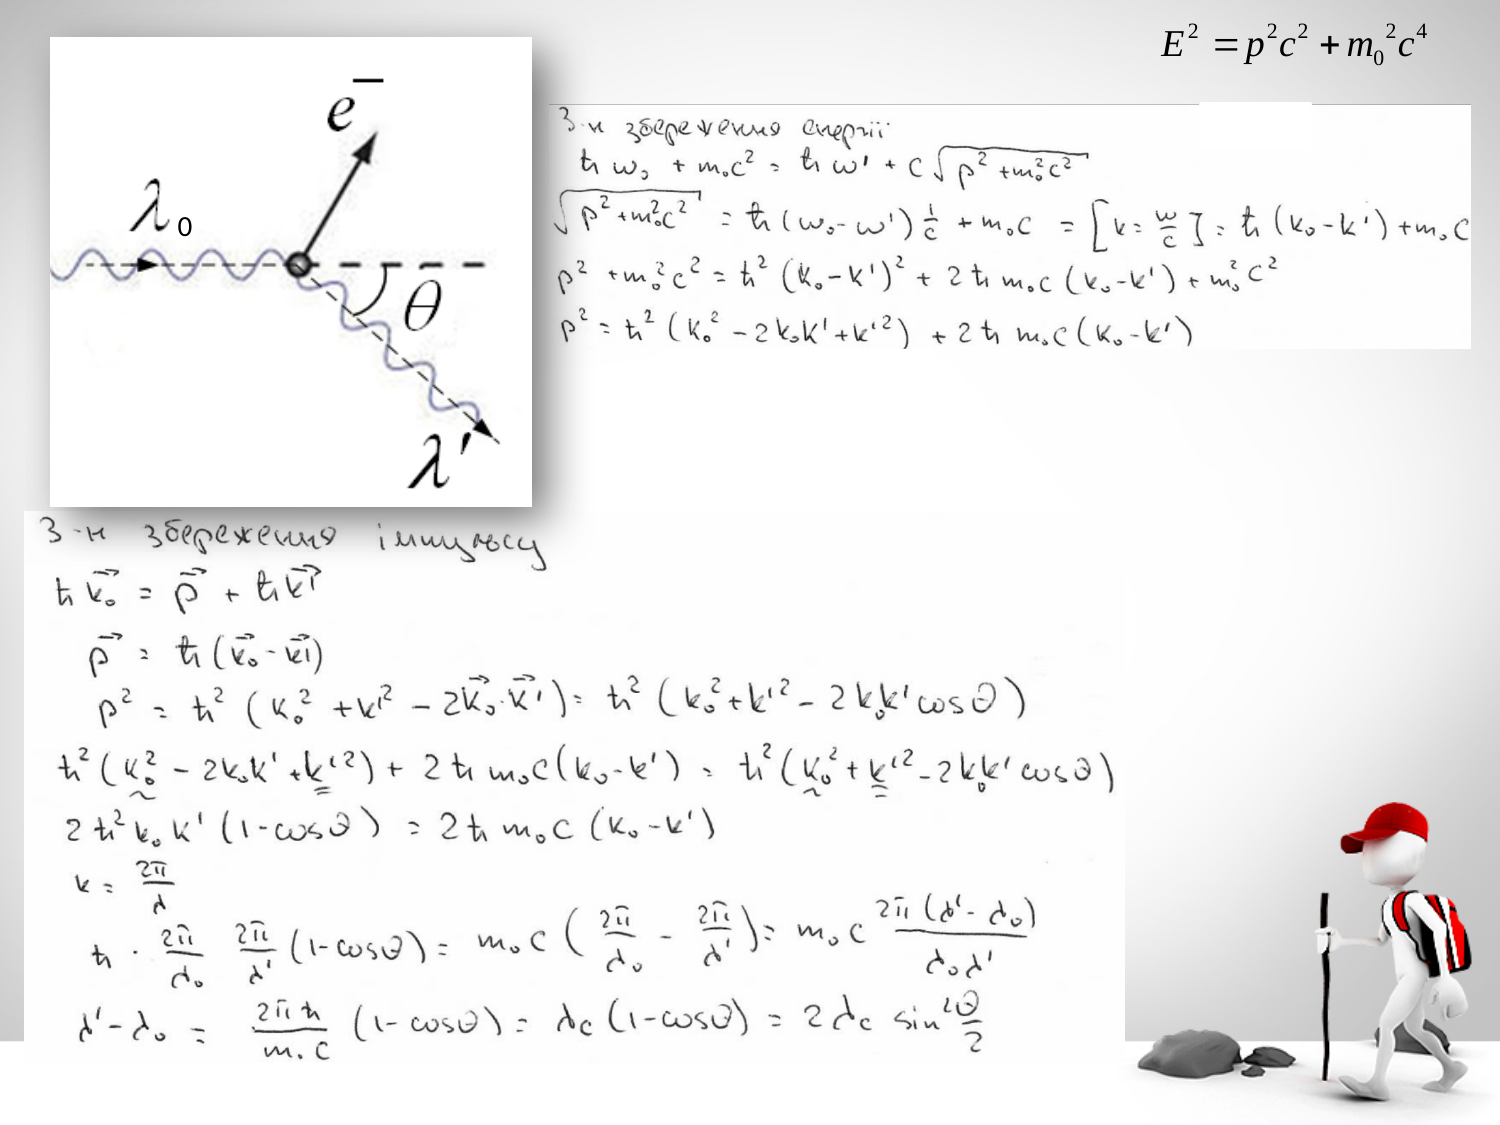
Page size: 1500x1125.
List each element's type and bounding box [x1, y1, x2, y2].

text_box [1154, 14, 1434, 76]
picture [0, 0, 1500, 1125]
text_box [49, 37, 533, 507]
